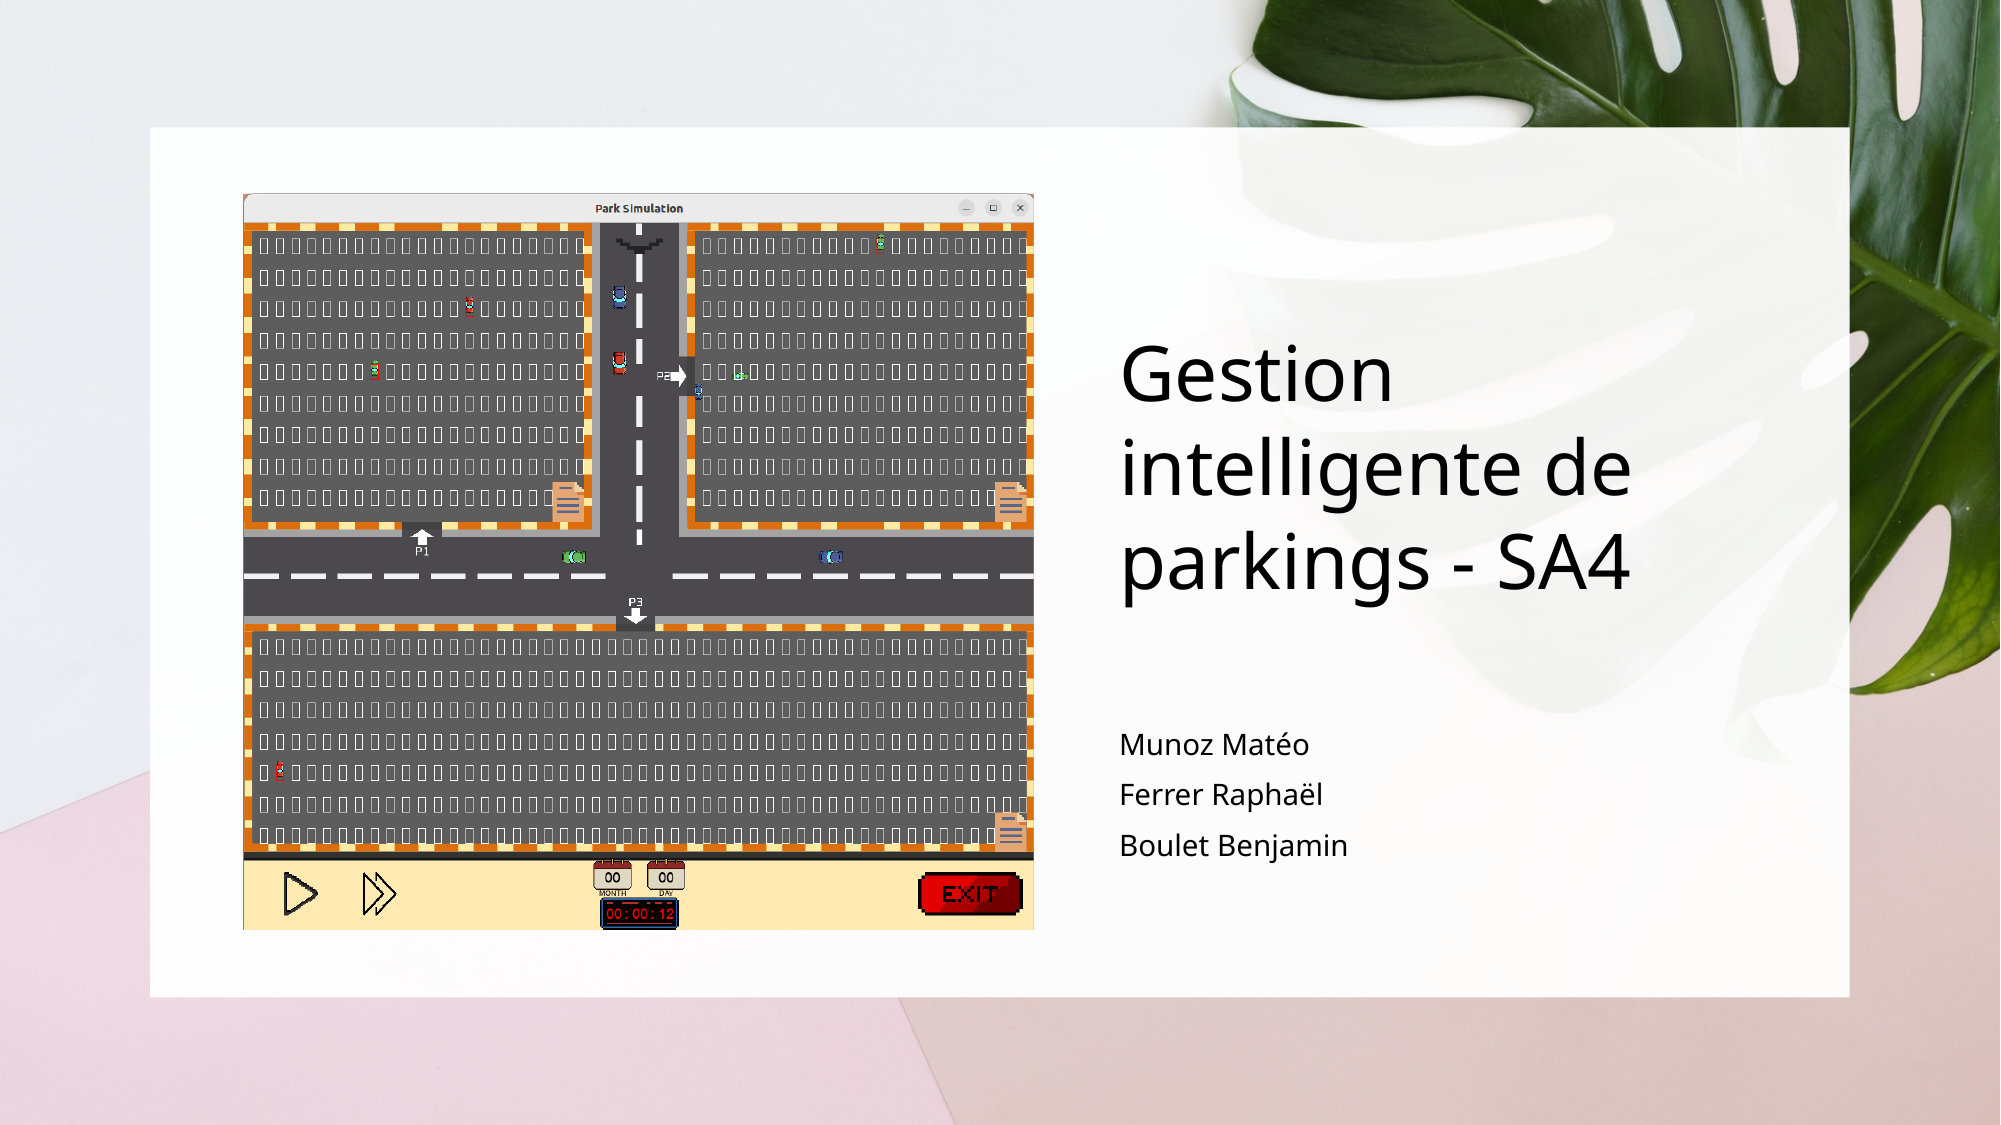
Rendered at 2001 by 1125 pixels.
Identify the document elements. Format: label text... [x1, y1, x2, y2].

title Gestion intelligente de parkings - SA4 [1104, 318, 1750, 616]
picture [0, 0, 2000, 1125]
subtitle Munoz Matéo Ferrer Raphaël Boulet Benjamin [1104, 718, 1750, 873]
